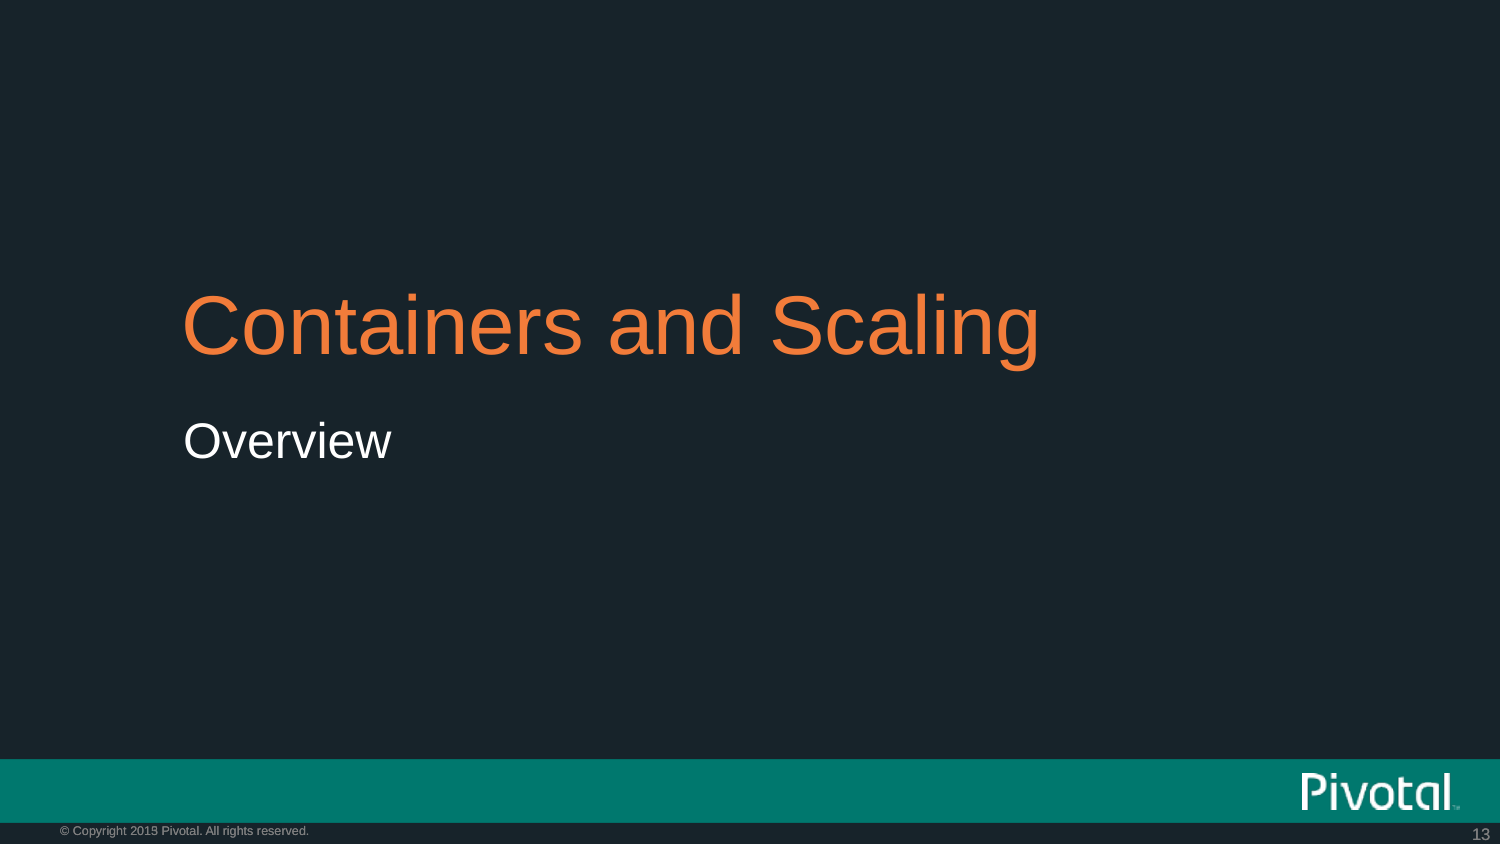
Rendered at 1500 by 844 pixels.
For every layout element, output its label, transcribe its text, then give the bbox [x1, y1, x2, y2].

text_box Overview [168, 401, 1161, 494]
picture [1302, 773, 1460, 810]
title Containers and Scaling [166, 261, 1160, 388]
